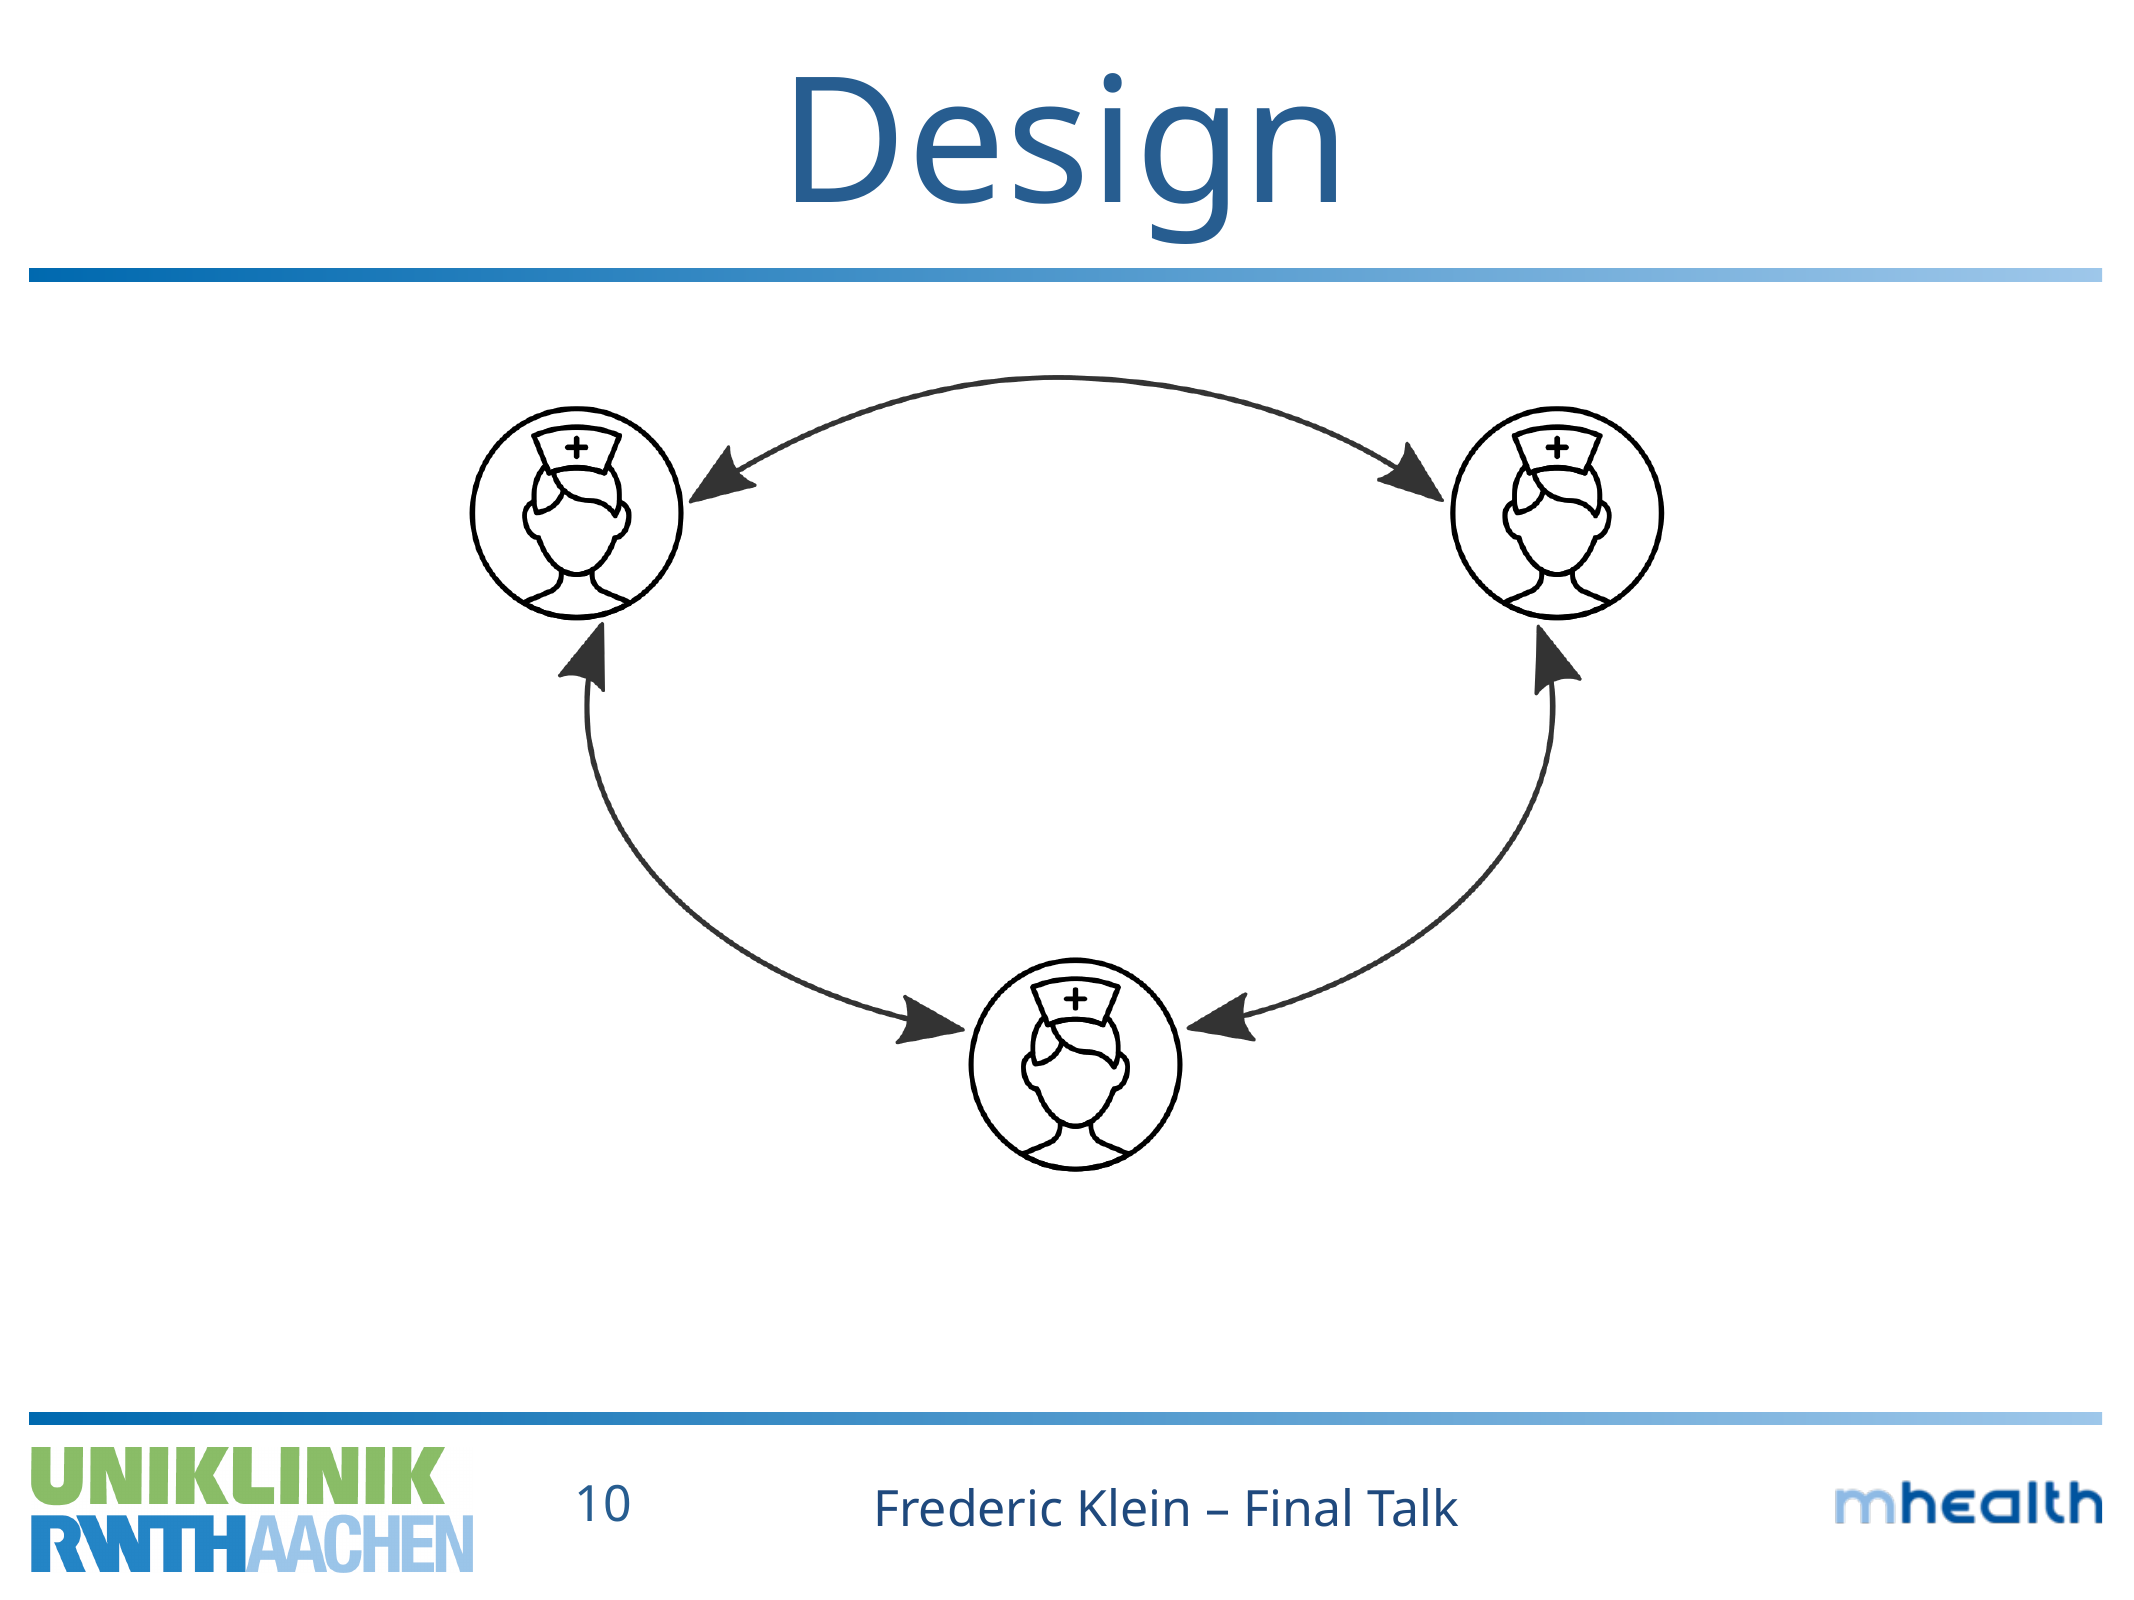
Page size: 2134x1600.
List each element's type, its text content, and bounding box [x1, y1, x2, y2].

picture [356, 264, 1777, 1269]
slide_number 10 [568, 1470, 638, 1547]
footer Frederic Klein – Final Talk [728, 1467, 1604, 1554]
picture [1830, 1469, 2103, 1554]
picture [31, 1447, 473, 1573]
title Design [28, 0, 2103, 266]
